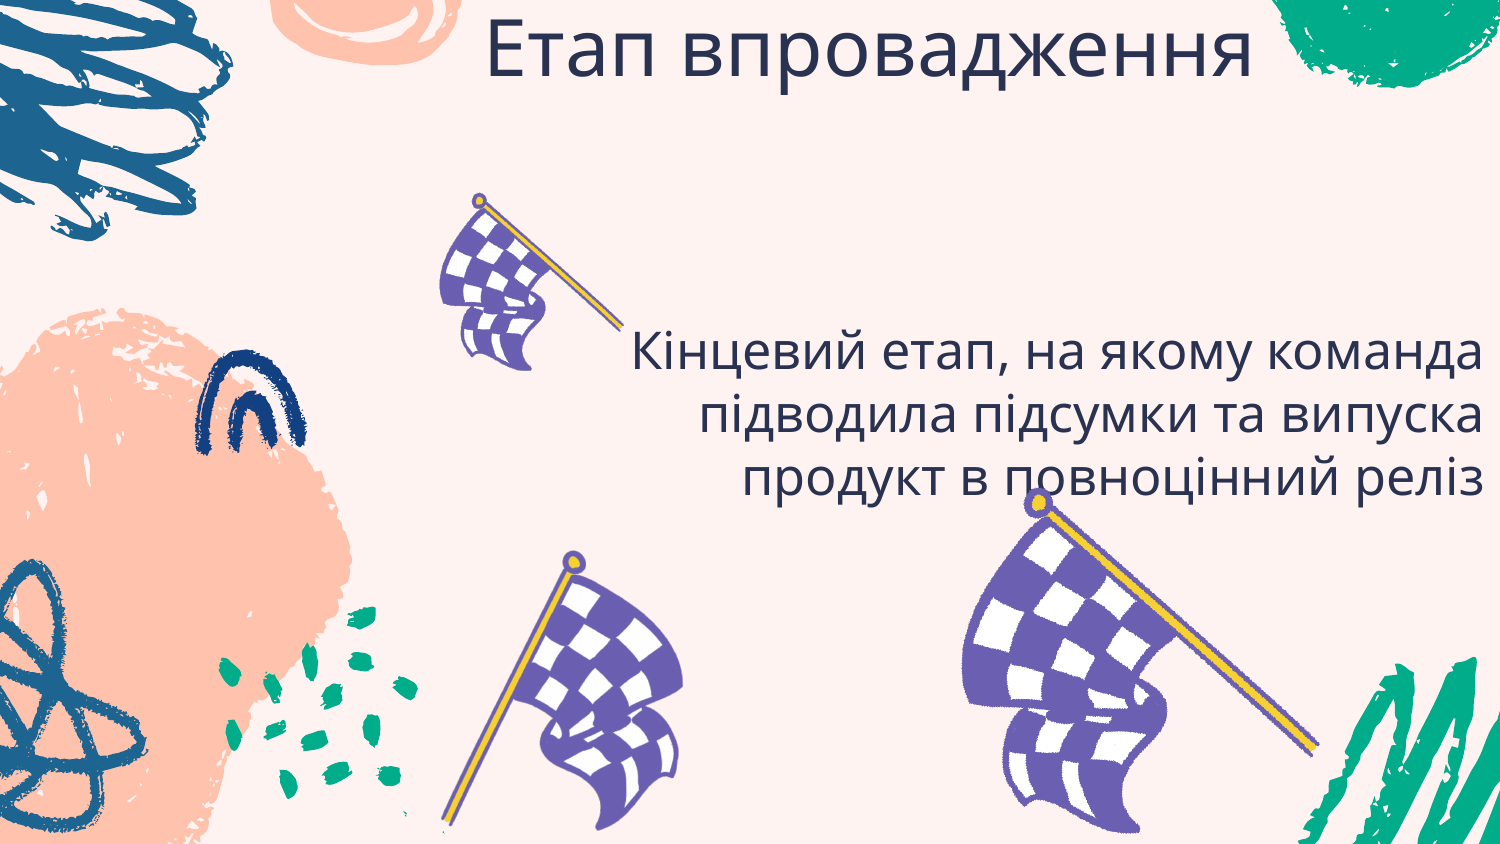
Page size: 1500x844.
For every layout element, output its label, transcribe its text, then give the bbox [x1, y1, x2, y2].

picture [797, 340, 1448, 844]
picture [356, 118, 690, 452]
subtitle Кінцевий етап, на якому команда підводила підсумки та випуска продукт в повноцінний реліз [557, 302, 1500, 823]
title Етап впровадження [468, 0, 1500, 139]
picture [356, 501, 763, 844]
